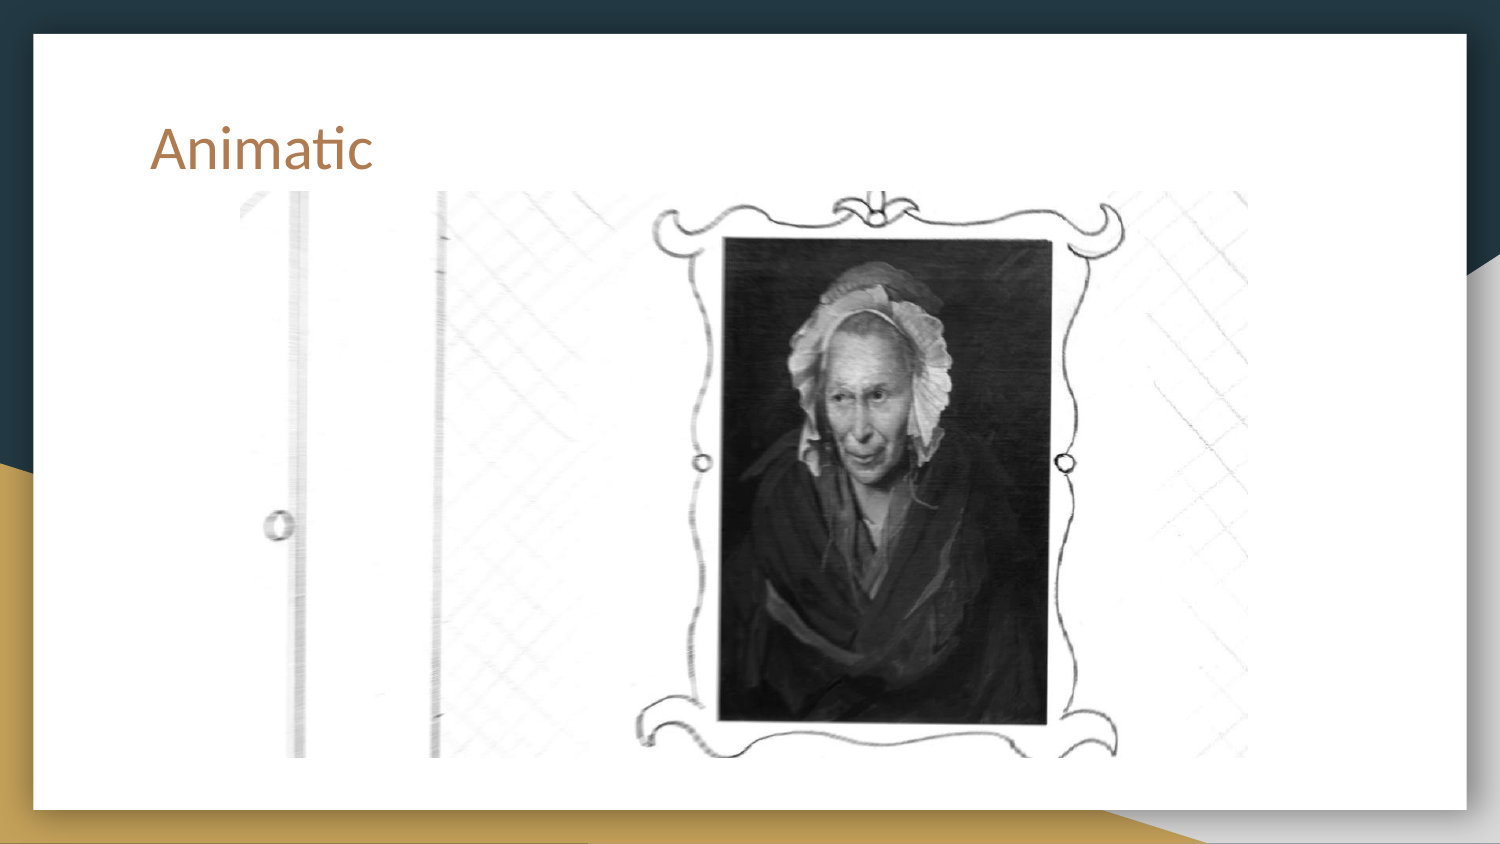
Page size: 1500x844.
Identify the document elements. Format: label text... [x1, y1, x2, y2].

text_box Animatic [135, 92, 1221, 228]
picture [239, 190, 1248, 758]
